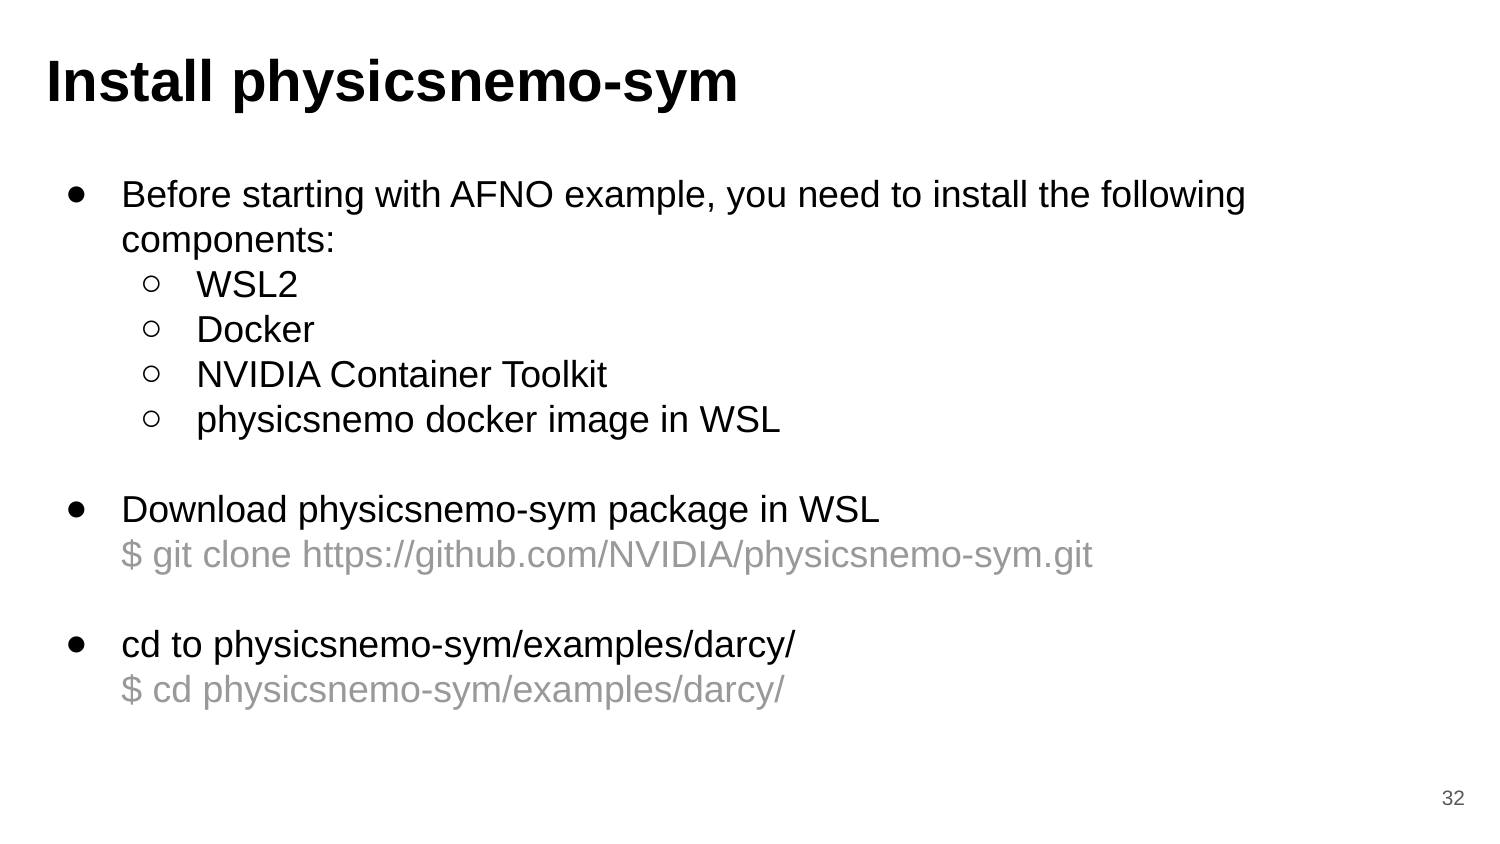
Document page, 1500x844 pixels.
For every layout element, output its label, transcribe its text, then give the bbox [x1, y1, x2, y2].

slide_number ‹#› [1389, 764, 1480, 830]
title Install physicsnemo-sym [31, 44, 1129, 129]
subtitle Before starting with AFNO example, you need to install the following components: WSL2 Docker NVIDIA Container Toolkit physicsnemo docker image in WSL Download physicsnemo-sym package in WSL $ git clone https://github.com/NVIDIA/physicsnemo-sym.git cd to physicsnemo-sym/examples/darcy/ $ cd physicsnemo-sym/examples/darcy/ [31, 154, 1430, 811]
